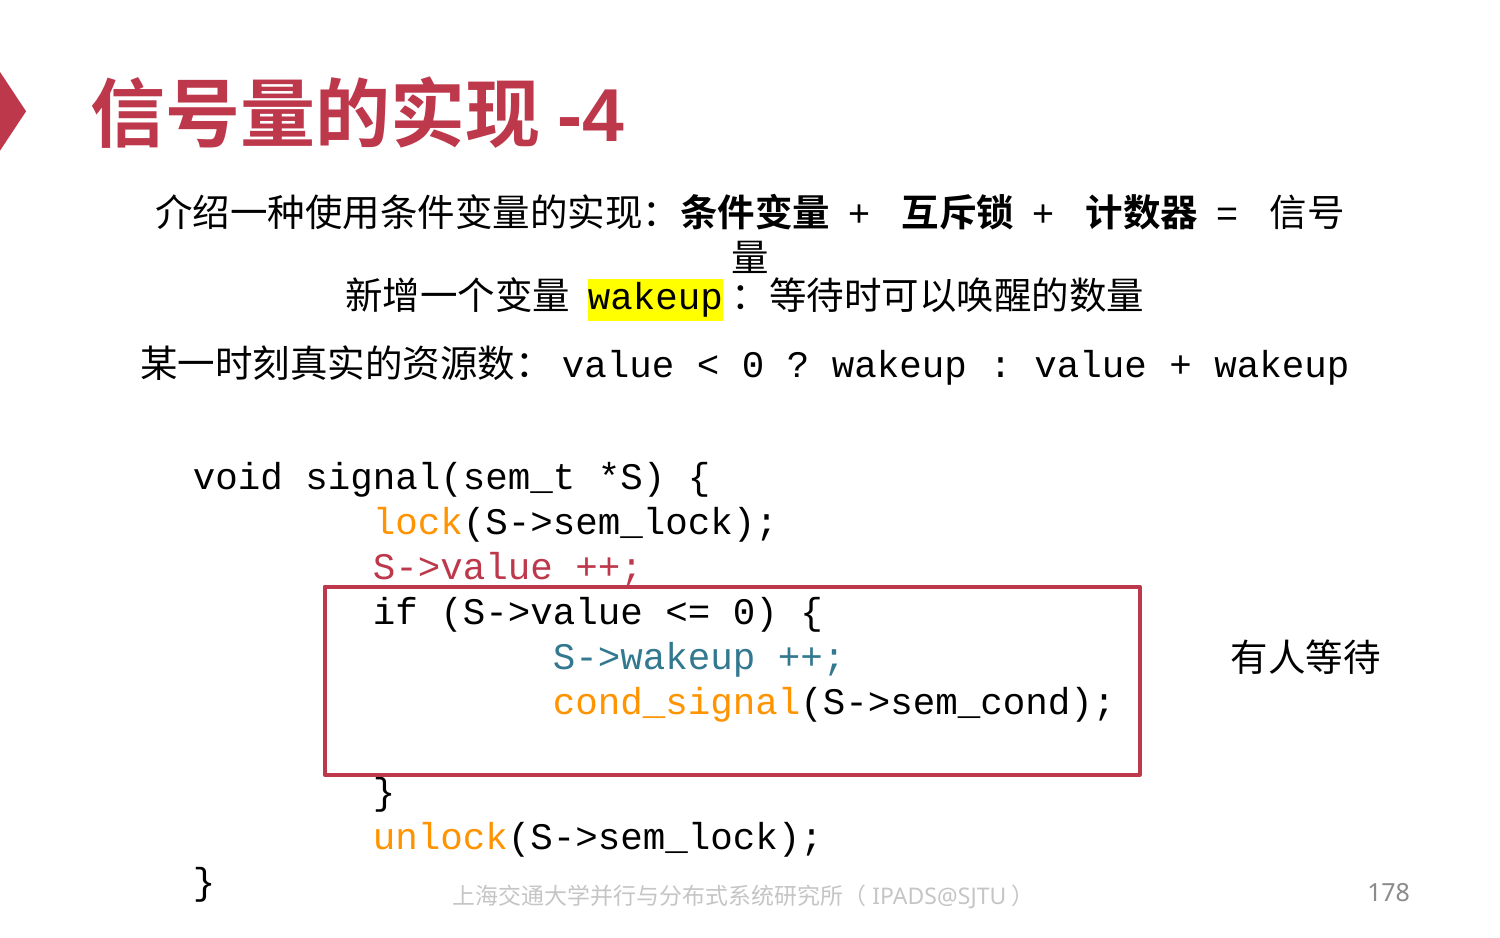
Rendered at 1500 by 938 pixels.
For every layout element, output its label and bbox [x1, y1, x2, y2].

slide_number [1074, 868, 1425, 919]
title [75, 37, 1425, 186]
footer [418, 870, 1069, 921]
text_box [125, 162, 1374, 393]
text_box [178, 444, 1396, 910]
